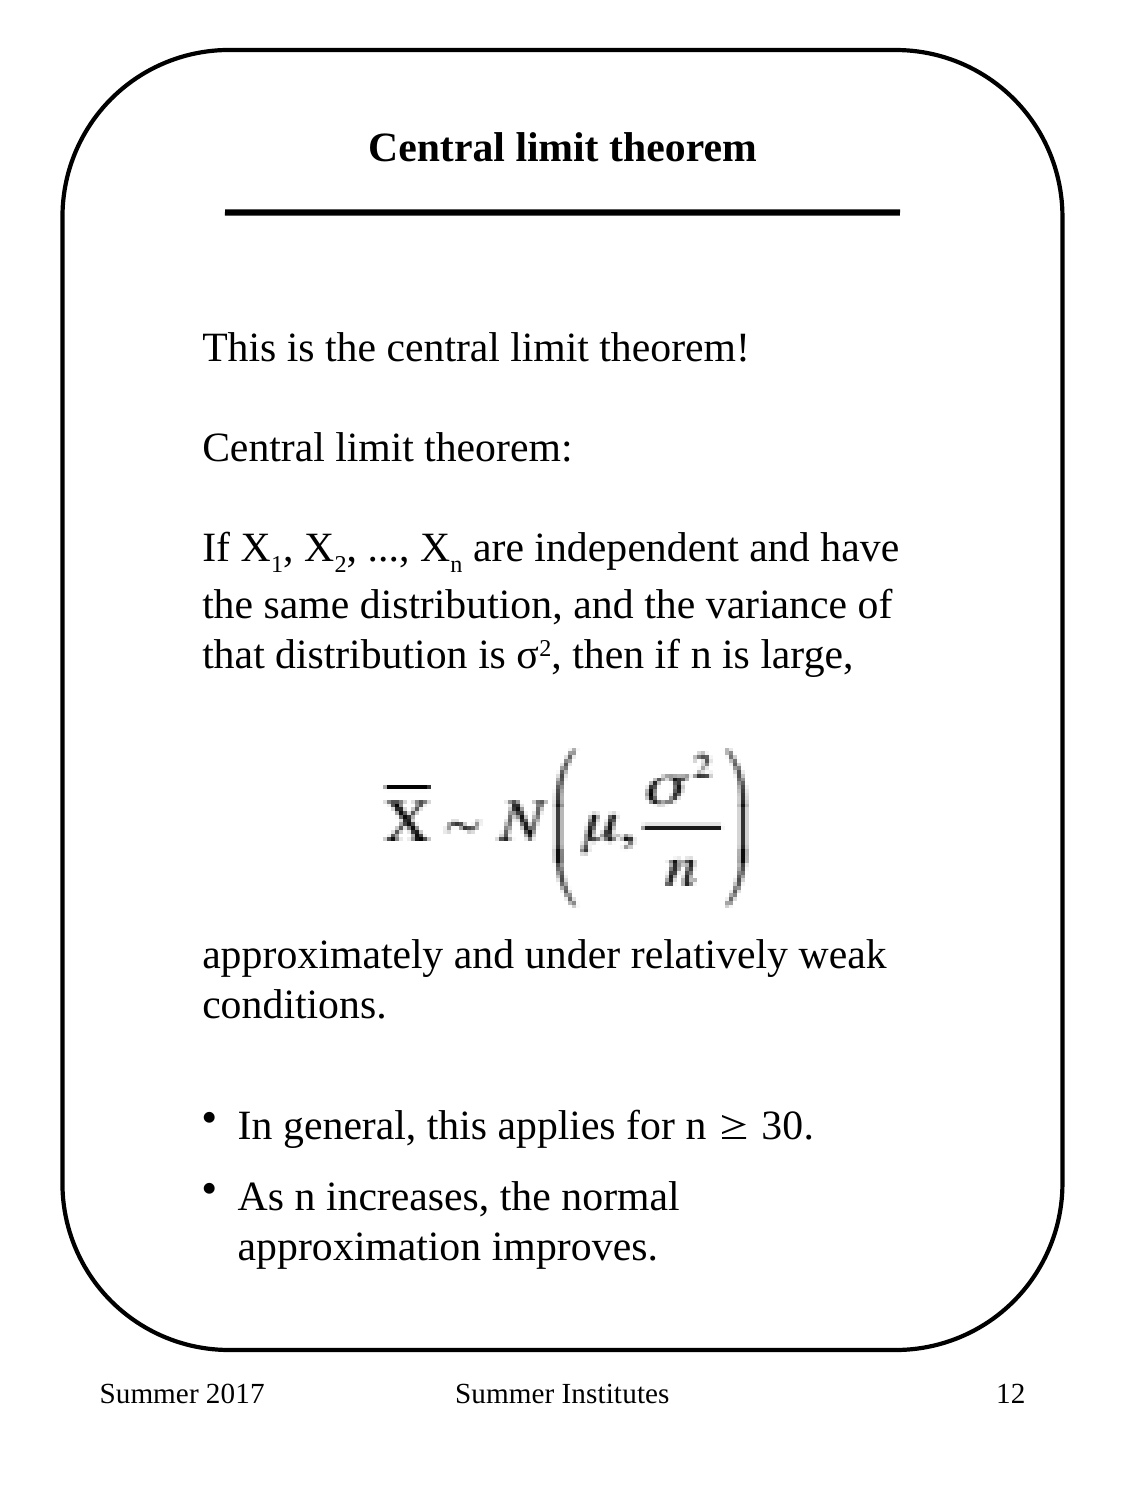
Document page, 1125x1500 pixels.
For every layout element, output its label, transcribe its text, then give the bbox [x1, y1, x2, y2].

text_box Central limit theorem [200, 112, 925, 178]
footer Summer Institutes [384, 1366, 741, 1467]
slide_number Summer 2017 [84, 1366, 319, 1467]
slide_number 145 [806, 1366, 1041, 1467]
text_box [374, 737, 755, 913]
text_box This is the central limit theorem! Central limit theorem: If X1, X2, ..., Xn are independent and have the same distribution, and the variance of that distribution is σ2, then if n is large, approximately and under relatively weak conditions. In general, this applies for n  30. As n increases, the normal approximation improves. [187, 312, 949, 1327]
